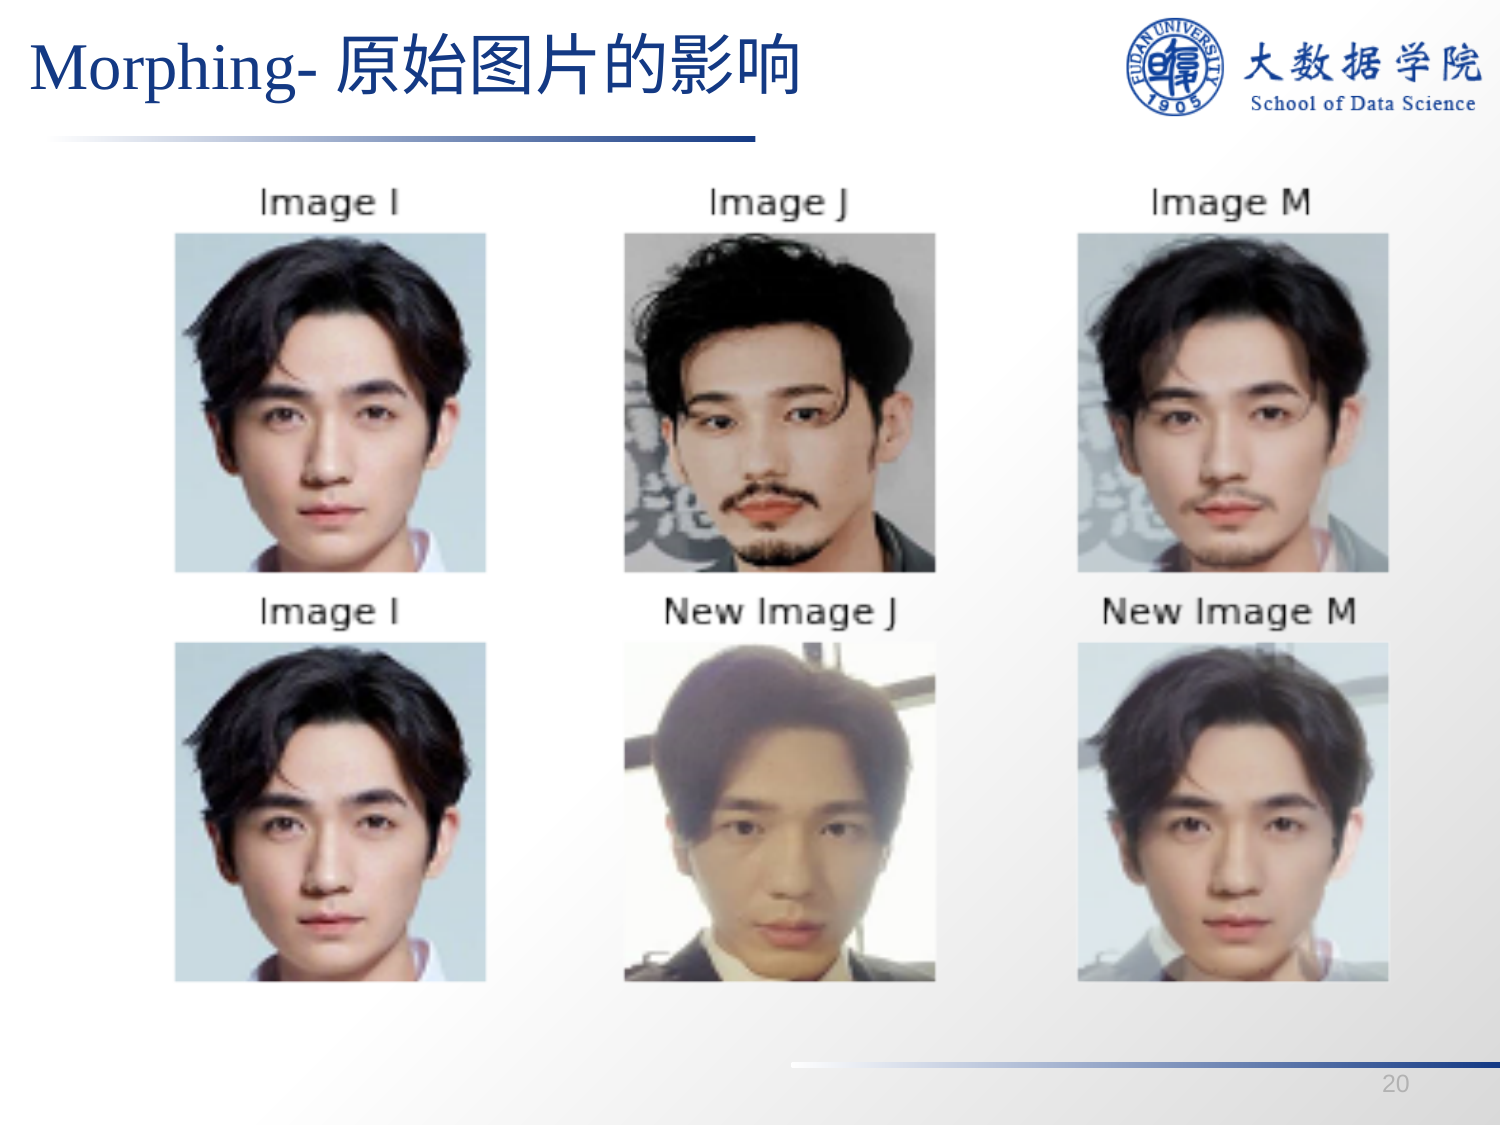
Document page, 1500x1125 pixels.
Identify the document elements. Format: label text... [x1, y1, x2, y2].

slide_number 20 [1074, 1074, 1425, 1103]
title Morphing-原始图片的影响 [0, 0, 1500, 125]
picture [49, 165, 1426, 1067]
